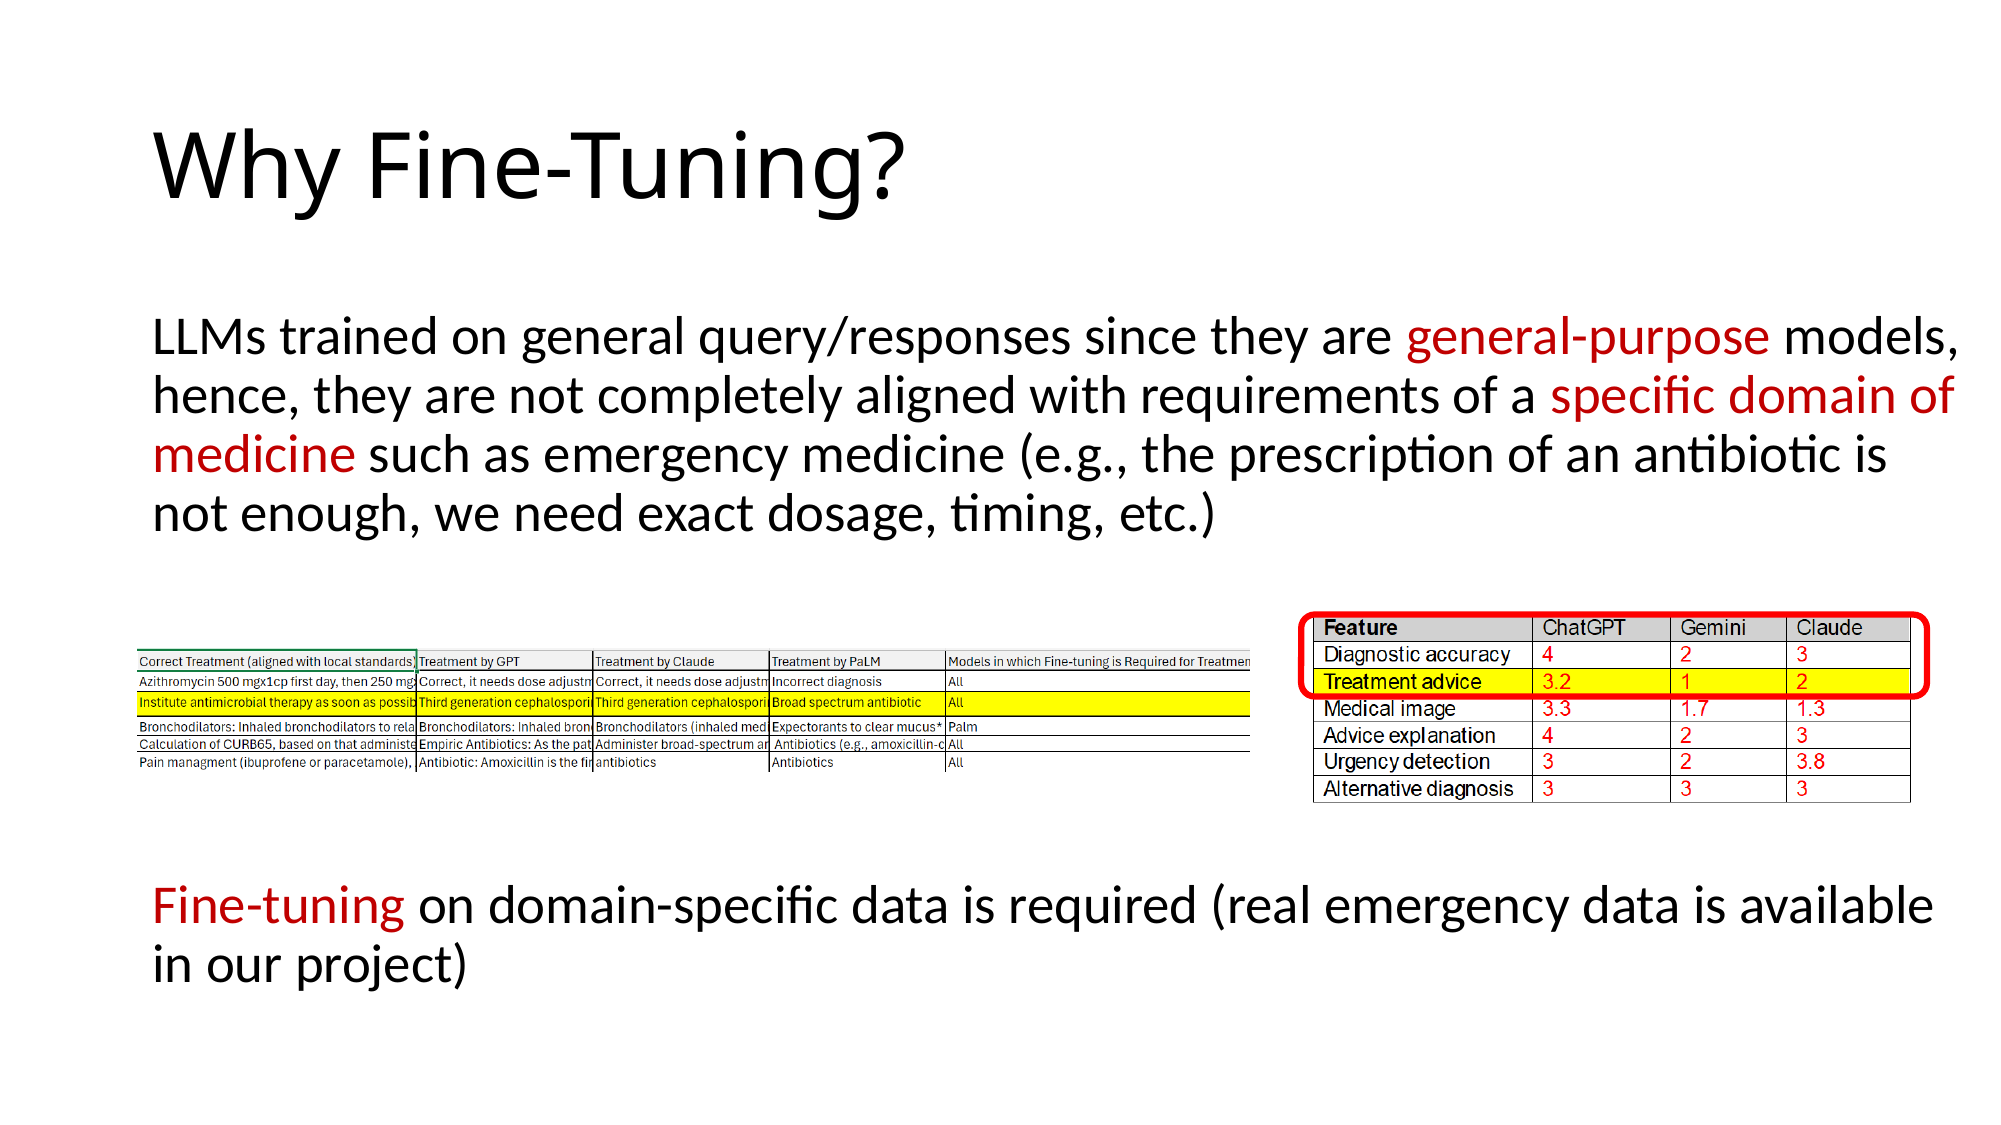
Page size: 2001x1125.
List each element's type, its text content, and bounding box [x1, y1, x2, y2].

list LLMs trained on general query/responses since they are general-purpose models, hence, they are not completely aligned with requirements of a specific domain of medicine such as emergency medicine (e.g., the prescription of an antibiotic is not enough, we need exact dosage, timing, etc.) Fine-tuning on domain-specific data is required (real emergency data is available in our project) [137, 299, 1979, 1014]
text_box [1300, 613, 1929, 698]
title Why Fine-Tuning? [137, 59, 1863, 278]
picture [137, 648, 1250, 772]
picture [1313, 614, 1915, 806]
